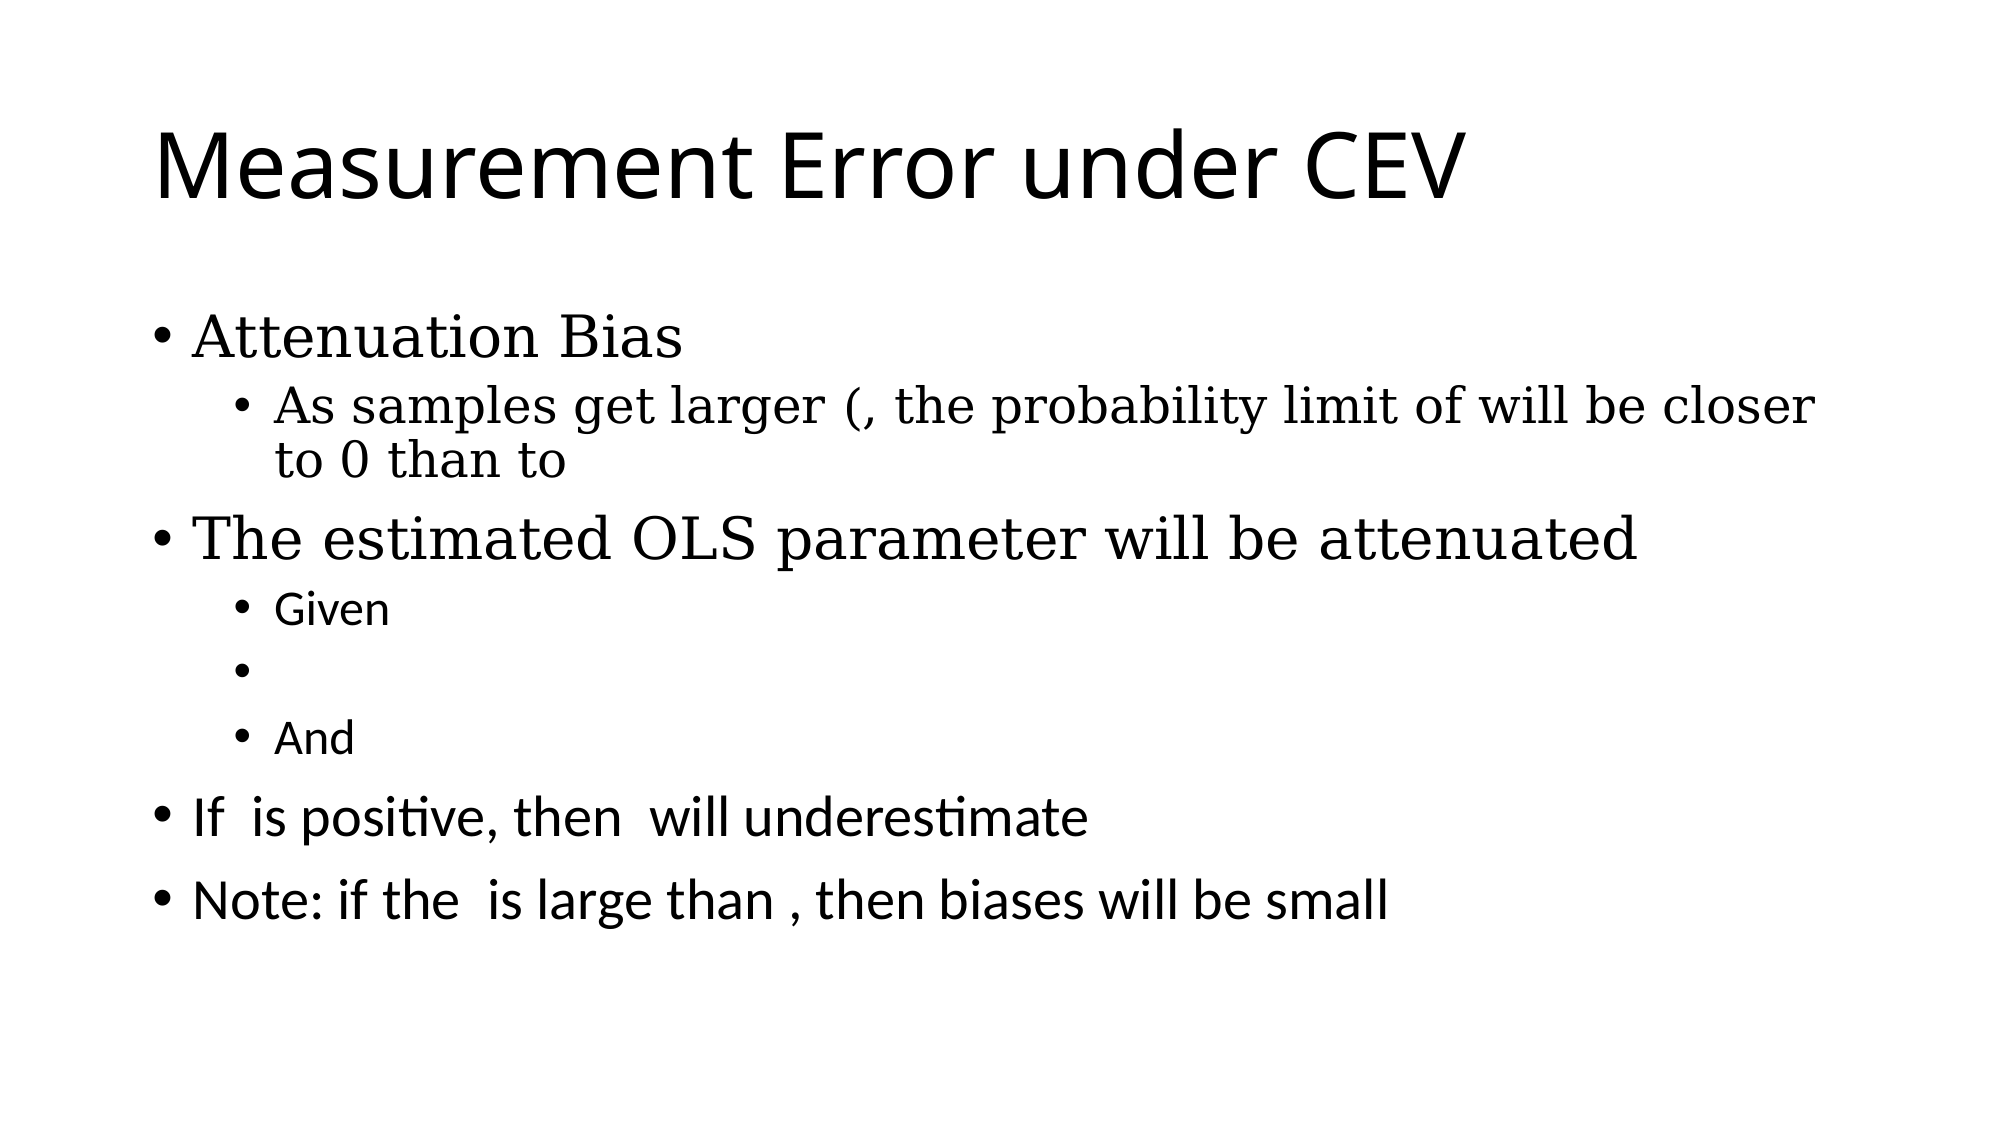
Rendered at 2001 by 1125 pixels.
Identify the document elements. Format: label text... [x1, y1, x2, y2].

title Measurement Error under CEV [137, 59, 1863, 278]
